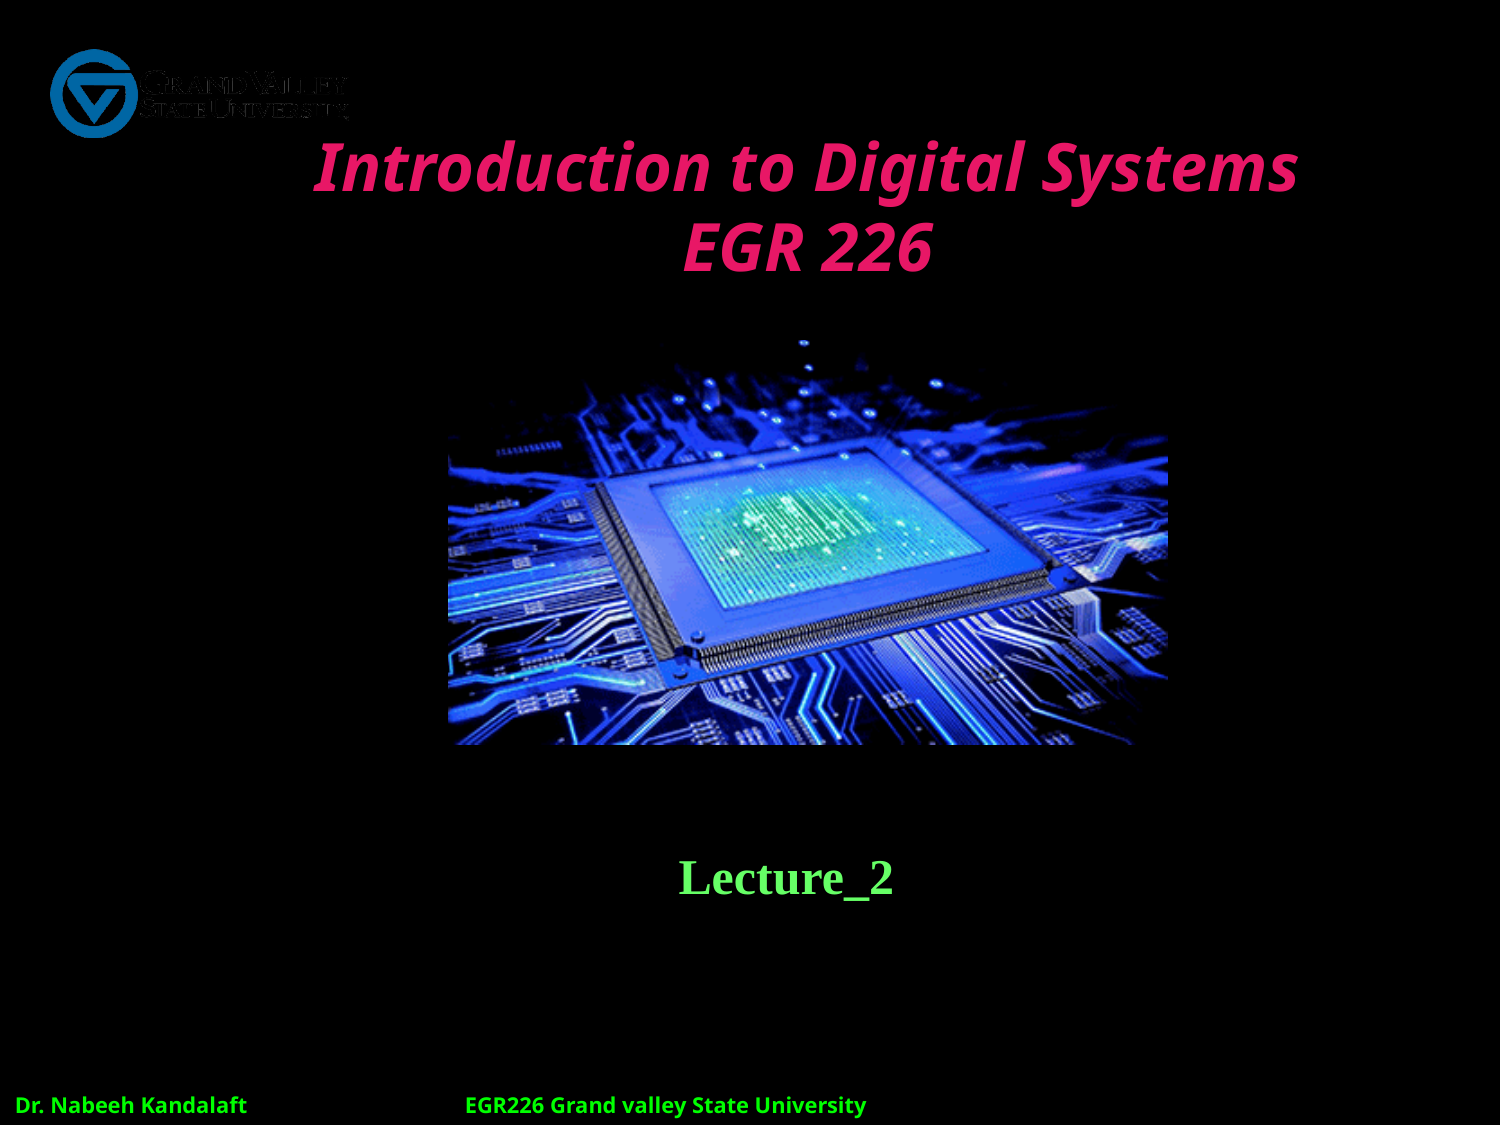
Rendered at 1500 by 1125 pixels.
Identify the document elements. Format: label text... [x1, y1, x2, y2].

picture [49, 49, 349, 139]
text_box Dr. Nabeeh Kandalaft EGR226 Grand valley State University [0, 1084, 1500, 1125]
picture [448, 339, 1168, 745]
text_box Lecture_2 [663, 837, 910, 913]
text_box Introduction to Digital Systems EGR 226 [300, 116, 1316, 292]
